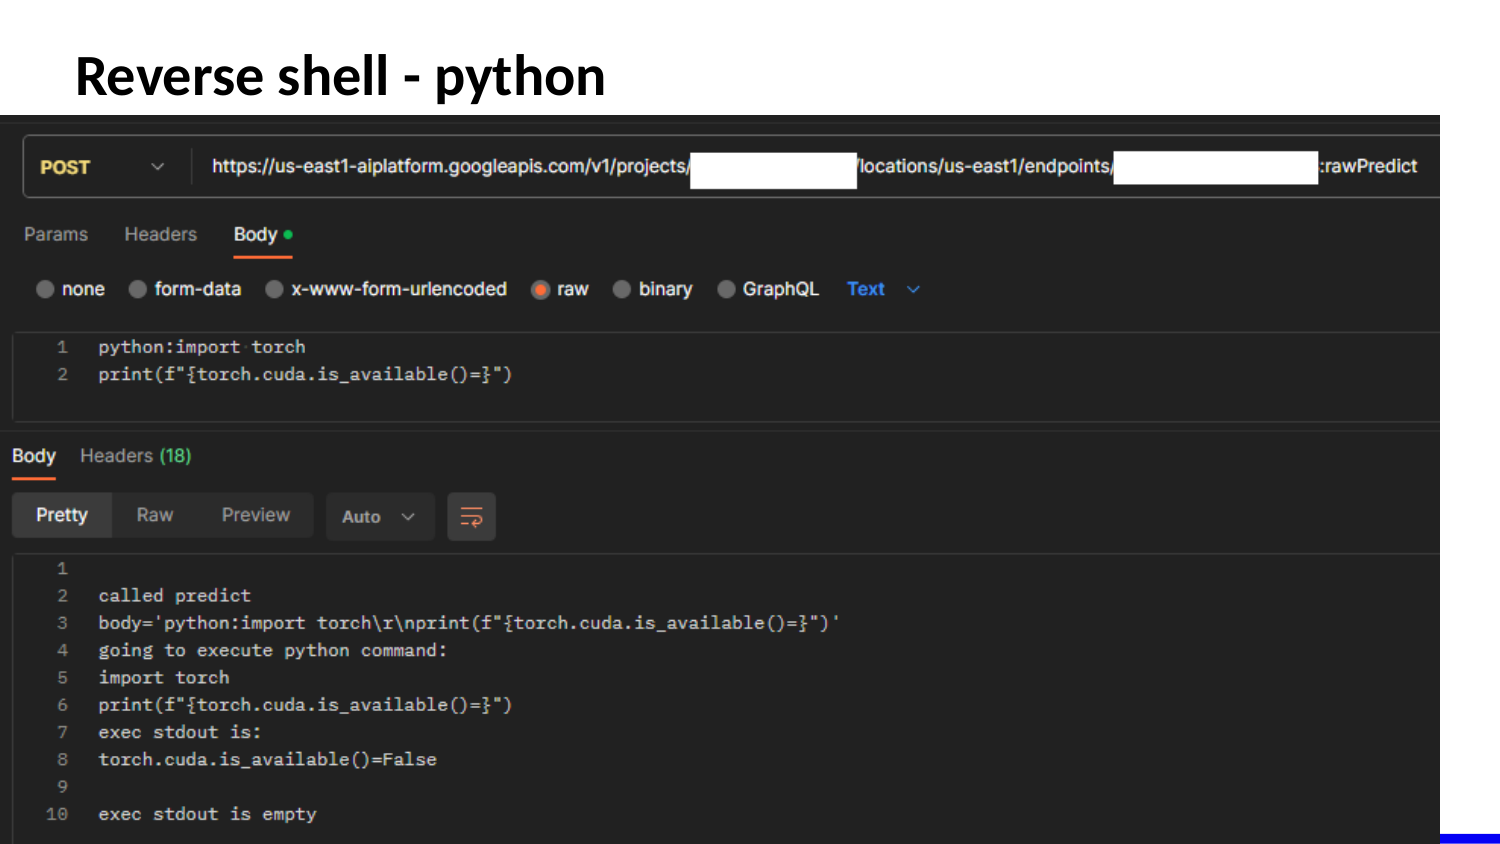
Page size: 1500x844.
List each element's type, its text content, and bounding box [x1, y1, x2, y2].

title Reverse shell - python [75, 37, 1425, 113]
picture [0, 114, 1440, 844]
